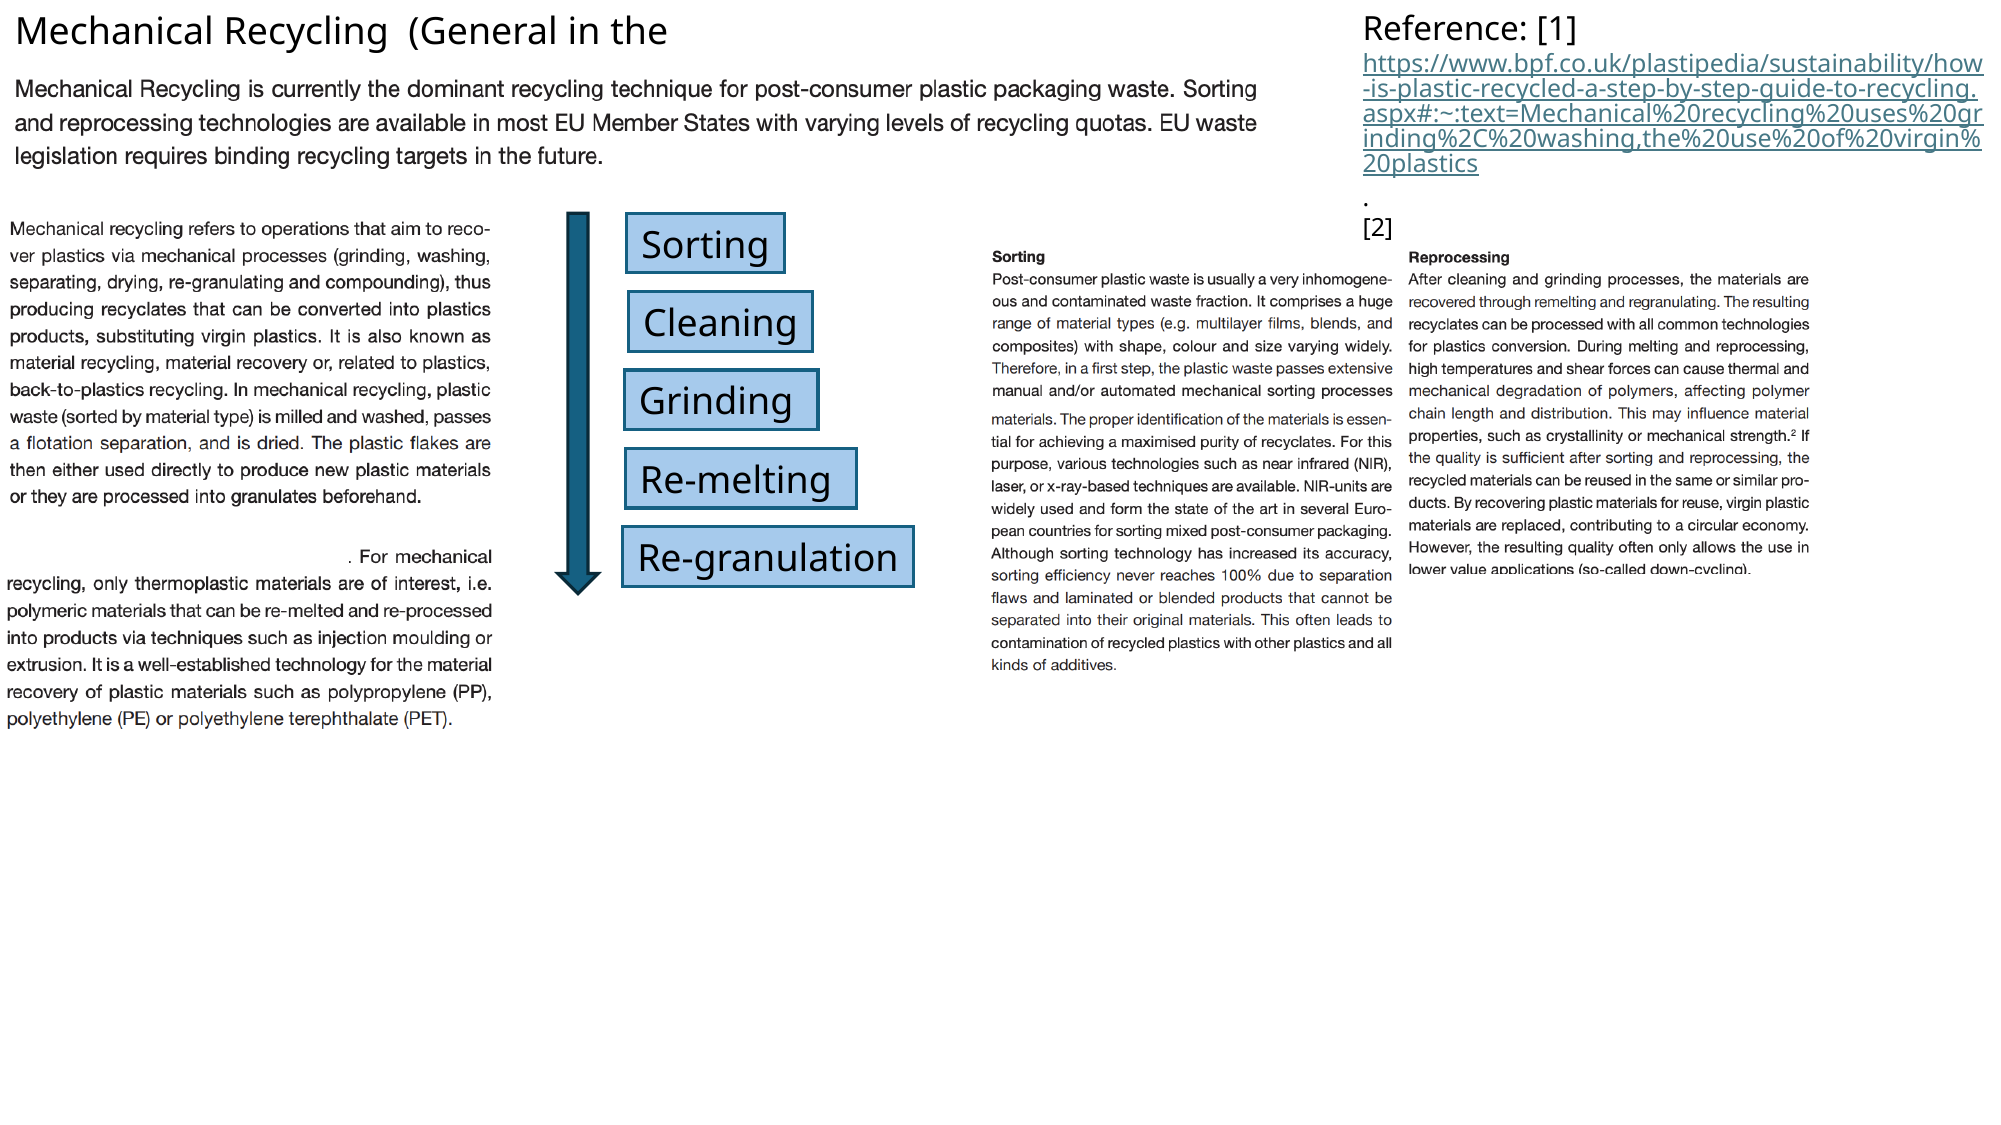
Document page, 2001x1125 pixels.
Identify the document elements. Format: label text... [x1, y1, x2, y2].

text_box Mechanical Recycling (General in the EU) [0, 0, 721, 60]
picture [0, 212, 499, 511]
picture [985, 242, 1400, 405]
text_box Re-melting [624, 447, 858, 510]
picture [1402, 242, 1816, 574]
text_box Reference: [1]https://www.bpf.co.uk/plastipedia/sustainability/how-is-plastic-recycled-a-step-by-step-guide-to-recycling.aspx#:~:text=Mechanical%20recycling%20uses%20grinding%2C%20washing,the%20use%20of%20virgin%20plastics. [2] [1347, 0, 2000, 149]
picture [0, 60, 1276, 179]
text_box Grinding [623, 368, 820, 431]
text_box Cleaning [627, 290, 814, 353]
text_box [554, 211, 602, 596]
picture [0, 543, 499, 734]
picture [985, 409, 1400, 677]
text_box Re-granulation [621, 525, 915, 588]
text_box Sorting [625, 212, 786, 274]
